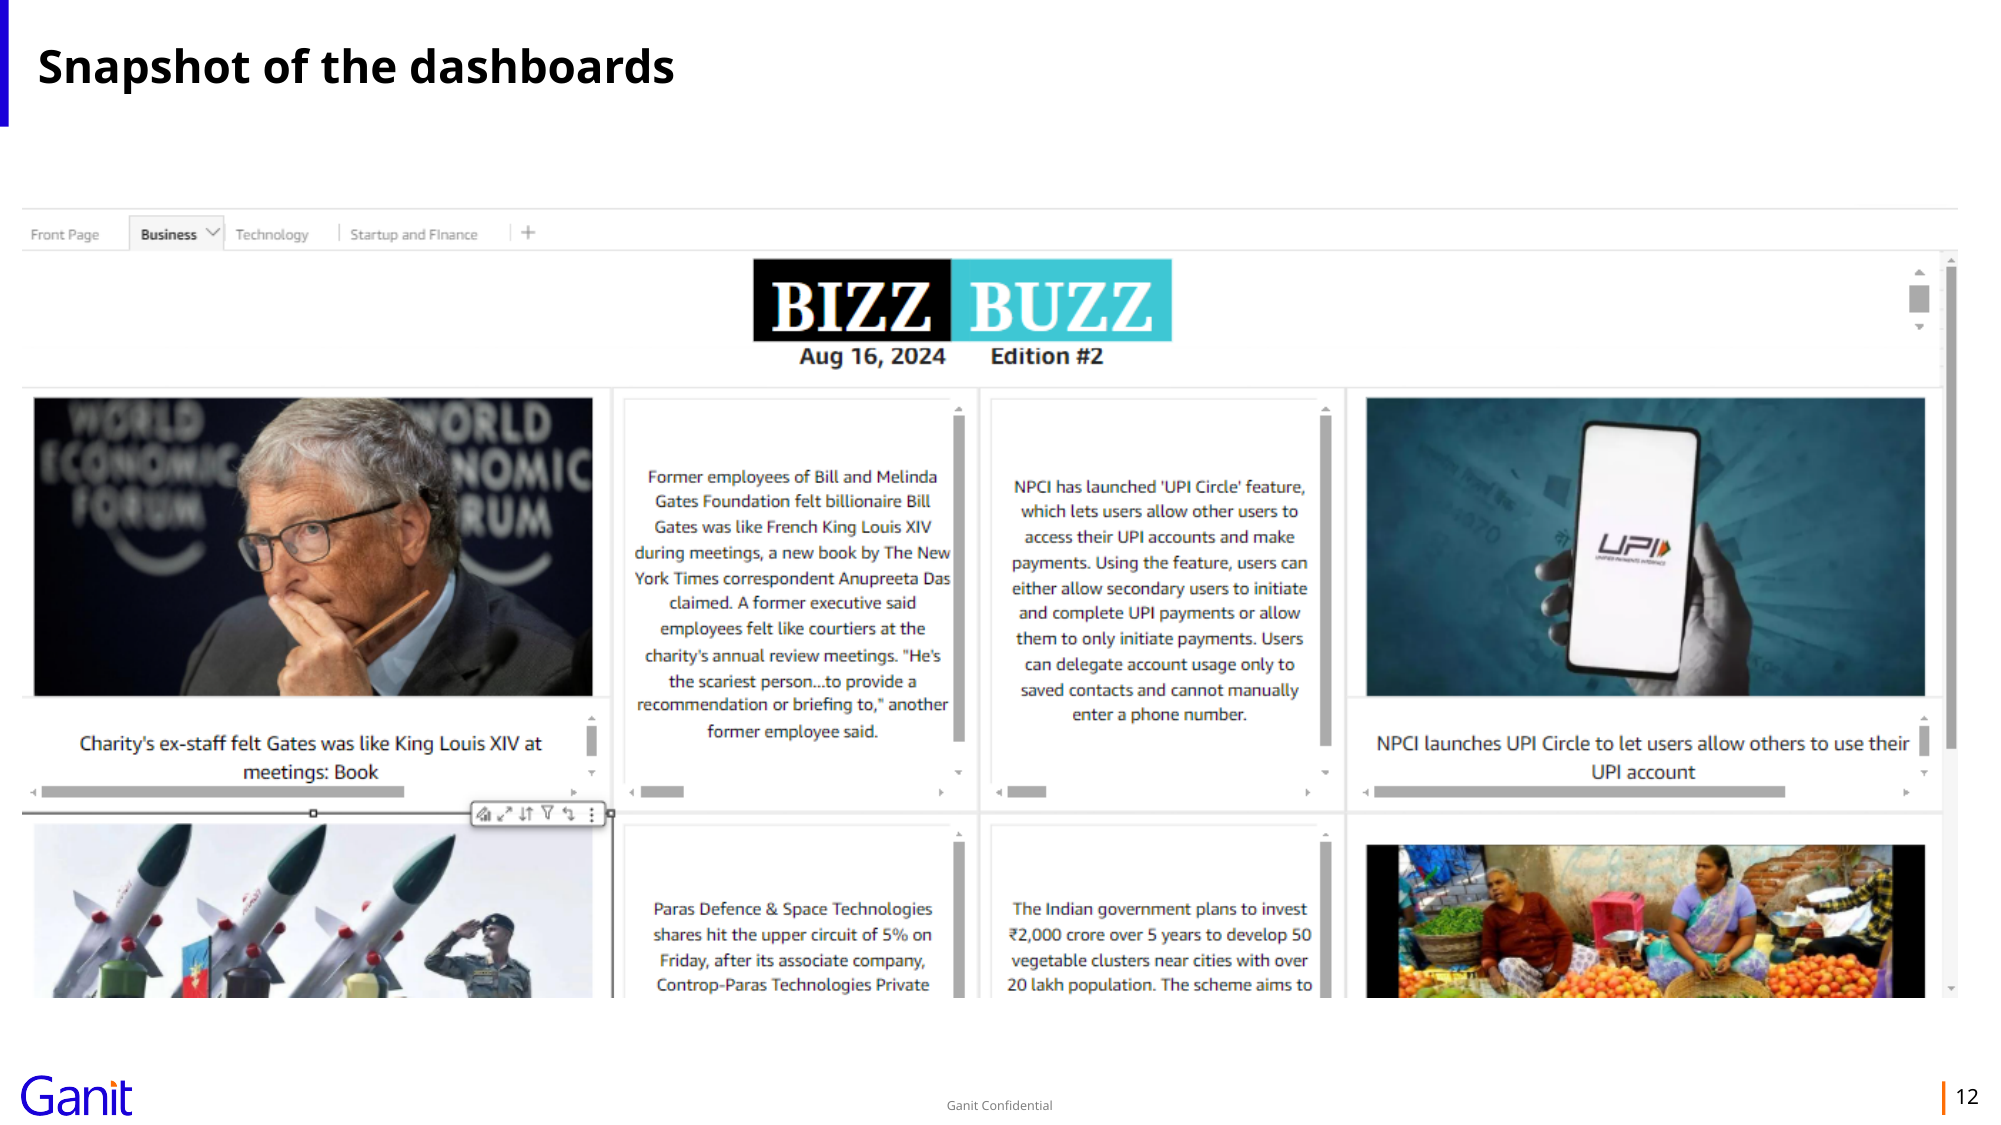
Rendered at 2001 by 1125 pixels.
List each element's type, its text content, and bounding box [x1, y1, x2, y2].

slide_number 12 [1898, 1068, 1994, 1125]
picture [18, 1071, 135, 1120]
picture [22, 204, 1958, 998]
title Snapshot of the dashboards [22, 10, 1958, 120]
footer Ganit Confidential [892, 1090, 1108, 1122]
